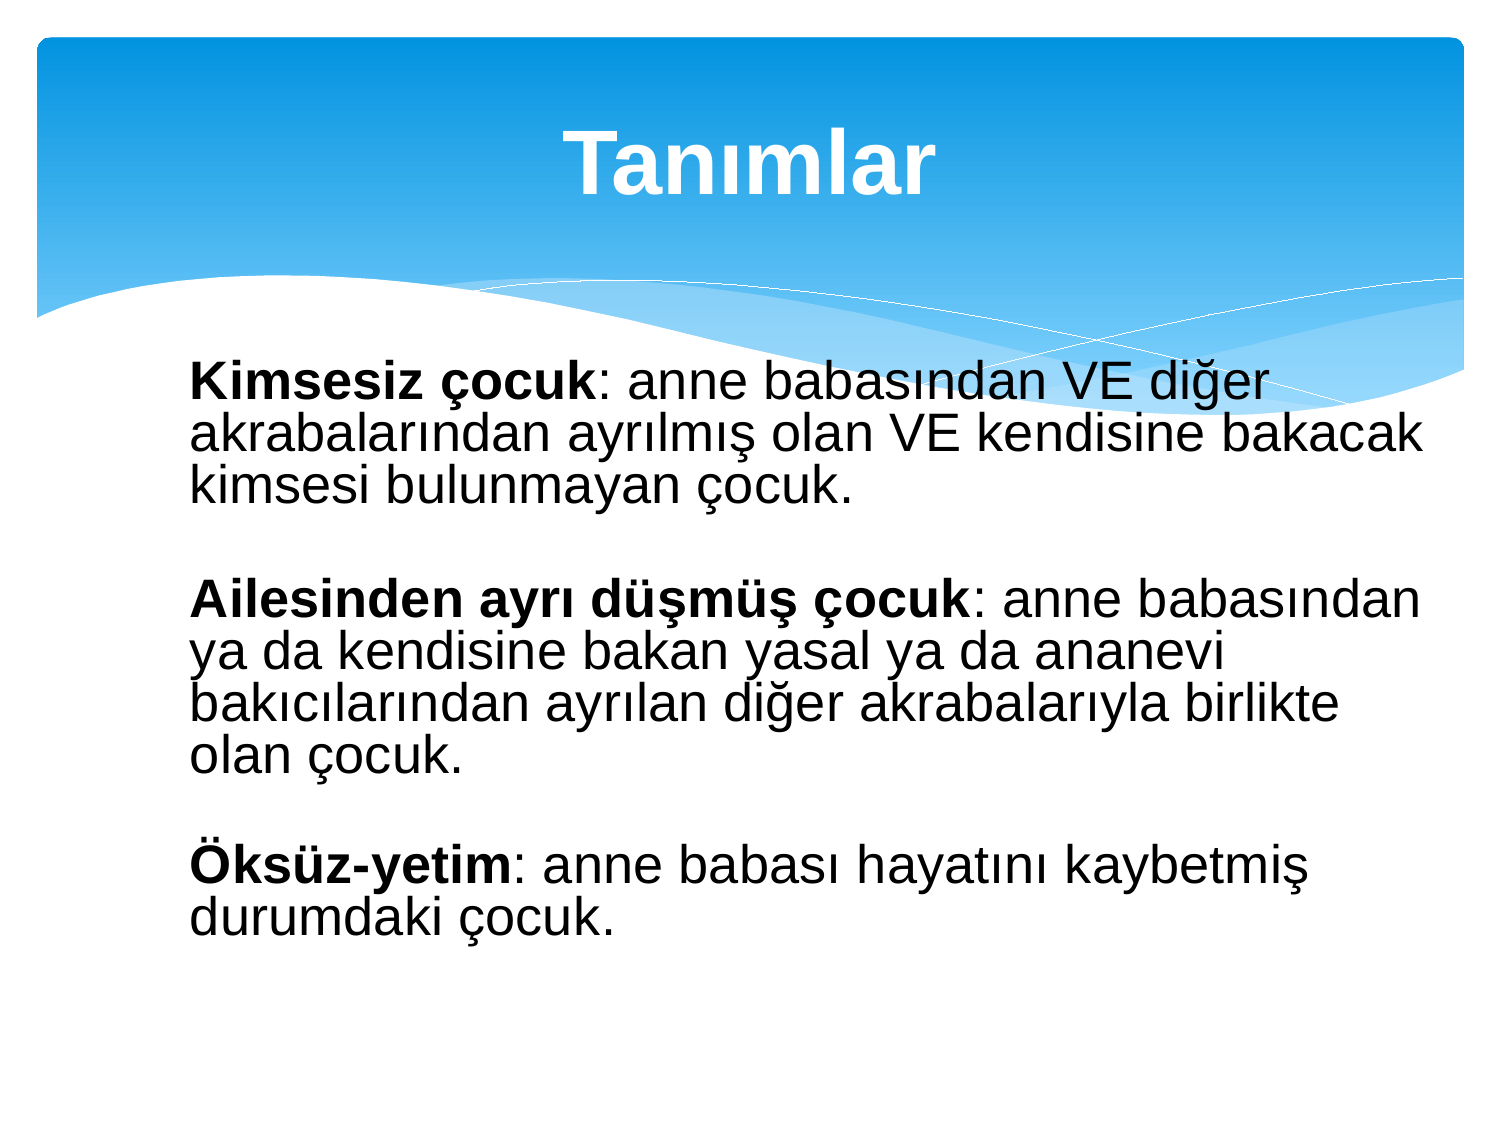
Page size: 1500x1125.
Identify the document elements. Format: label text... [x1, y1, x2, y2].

list Kimsesiz çocuk: anne babasından VE diğer akrabalarından ayrılmış olan VE kendisine bakacak kimsesi bulunmayan çocuk. Ailesinden ayrı düşmüş çocuk: anne babasından ya da kendisine bakan yasal ya da ananevi bakıcılarından ayrılan diğer akrabalarıyla birlikte olan çocuk. Öksüz-yetim: anne babası hayatını kaybetmiş durumdaki çocuk. [75, 350, 1450, 1030]
title Tanımlar [75, 55, 1425, 261]
